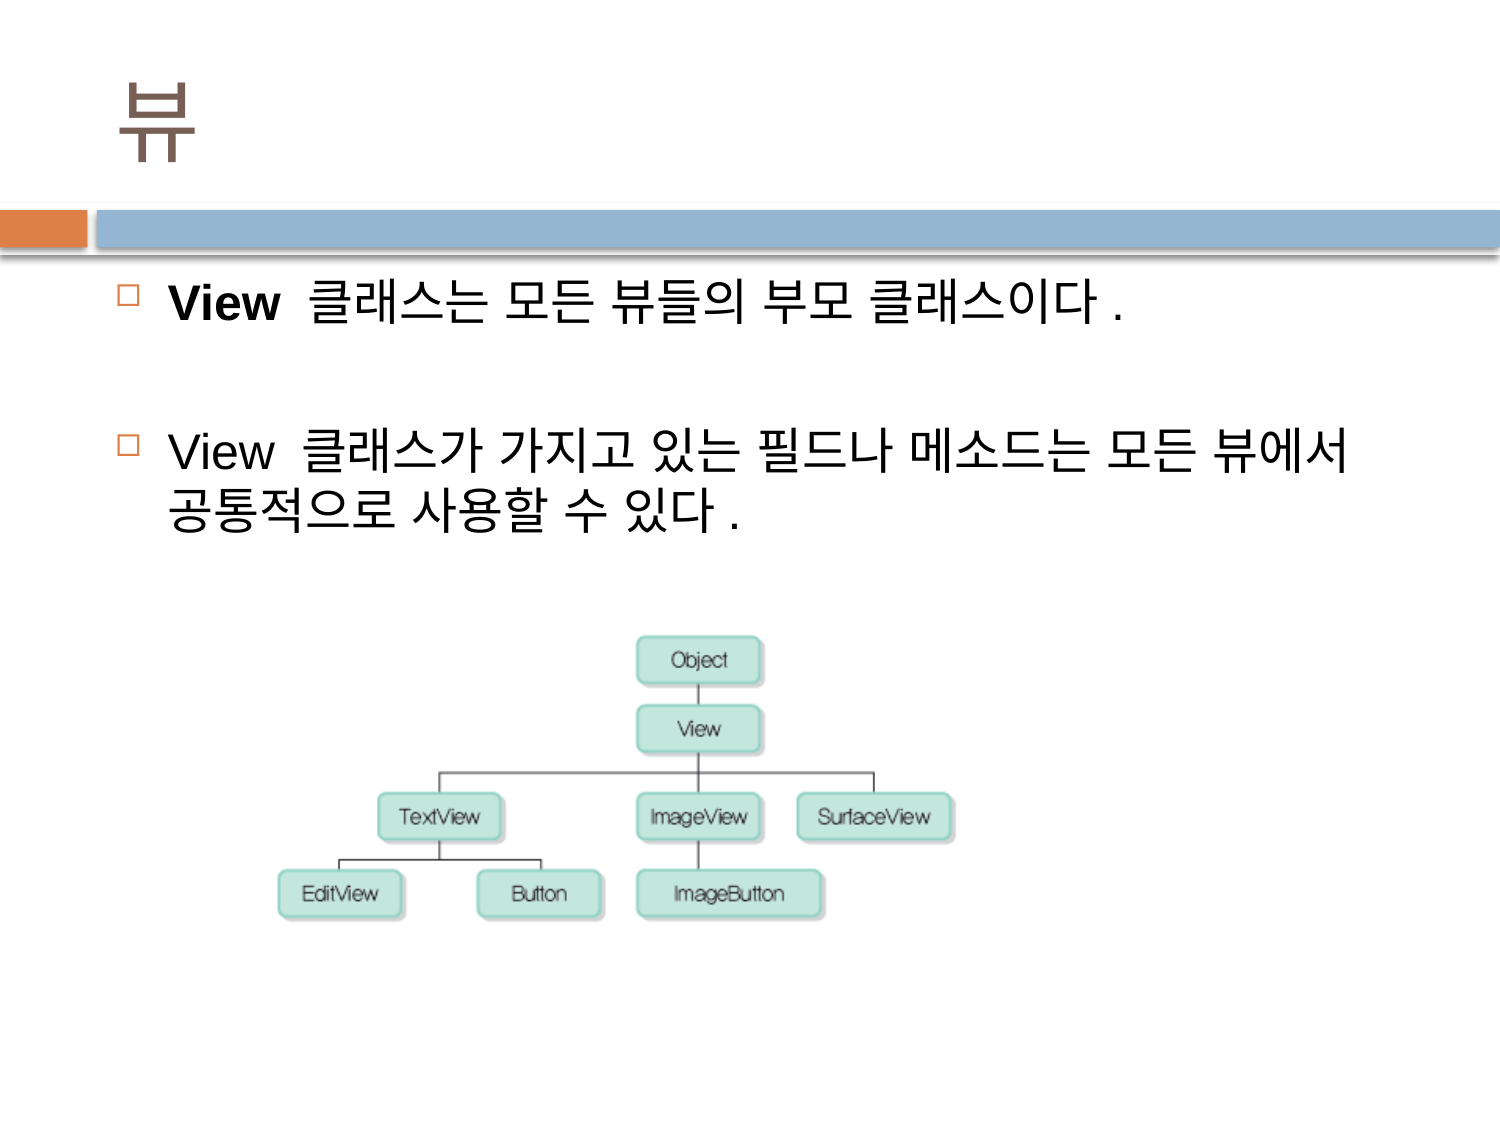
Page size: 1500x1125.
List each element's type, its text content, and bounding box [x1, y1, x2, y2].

list View 클래스는 모든 뷰들의 부모 클래스이다. View 클래스가 가지고 있는 필드나 메소드는 모든 뷰에서 공통적으로 사용할 수 있다. [100, 262, 1438, 1000]
title 뷰 [100, 37, 1438, 200]
picture [265, 621, 987, 944]
